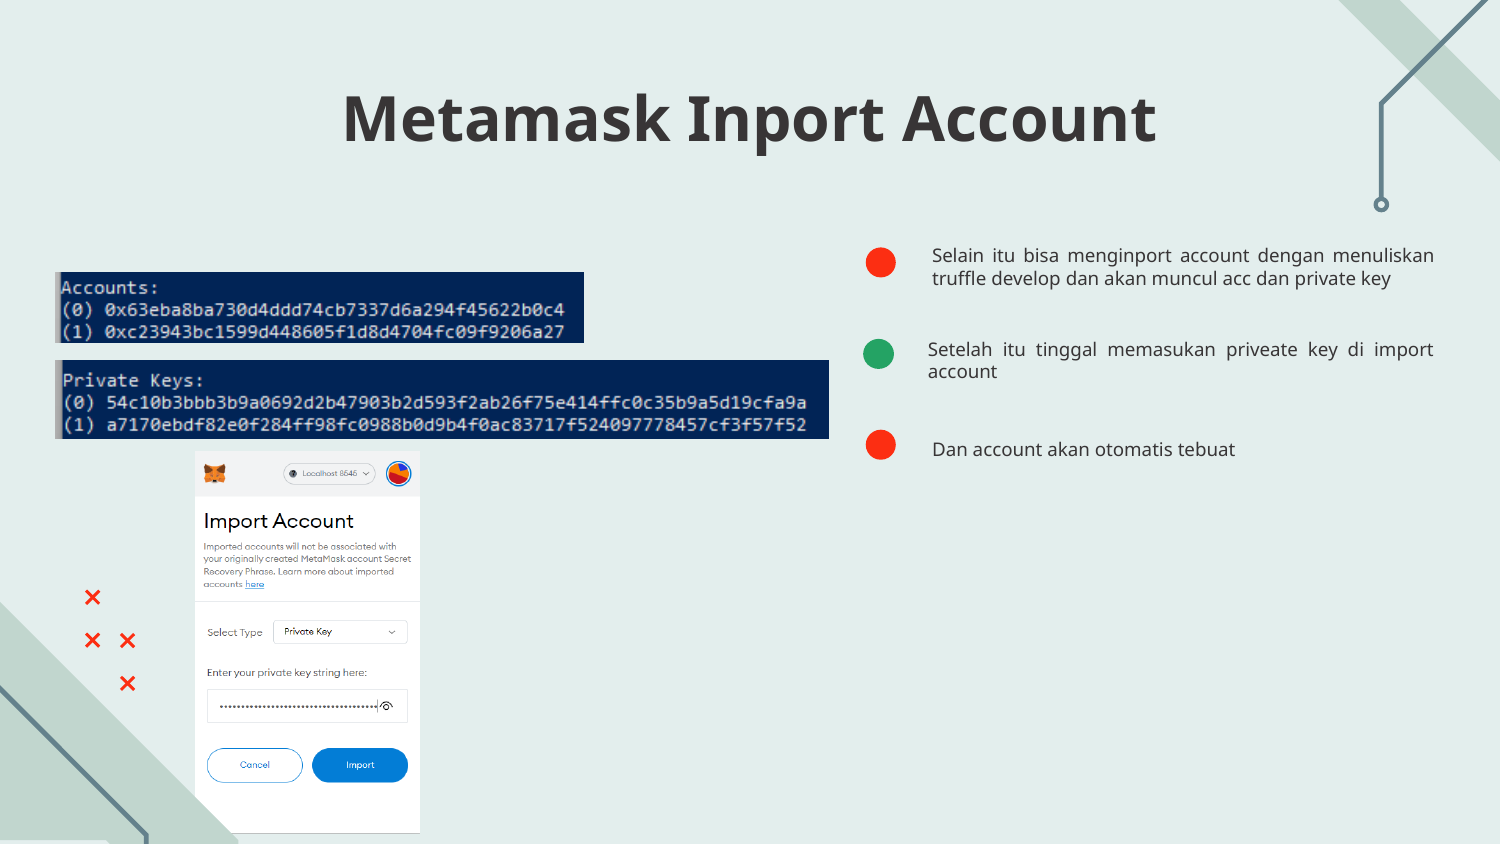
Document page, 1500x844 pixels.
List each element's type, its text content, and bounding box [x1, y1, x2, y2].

subtitle Selain itu bisa menginport account dengan menuliskan truffle develop dan akan muncul acc dan private key [917, 224, 1449, 308]
text_box [865, 247, 896, 278]
picture [55, 272, 584, 344]
title Metamask Inport Account [118, 63, 1382, 161]
subtitle Setelah itu tinggal memasukan priveate key di import account [912, 318, 1449, 402]
subtitle Dan account akan otomatis tebuat [917, 407, 1449, 491]
text_box [863, 338, 894, 369]
picture [55, 359, 829, 439]
text_box [865, 429, 896, 460]
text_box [0, 208, 642, 844]
